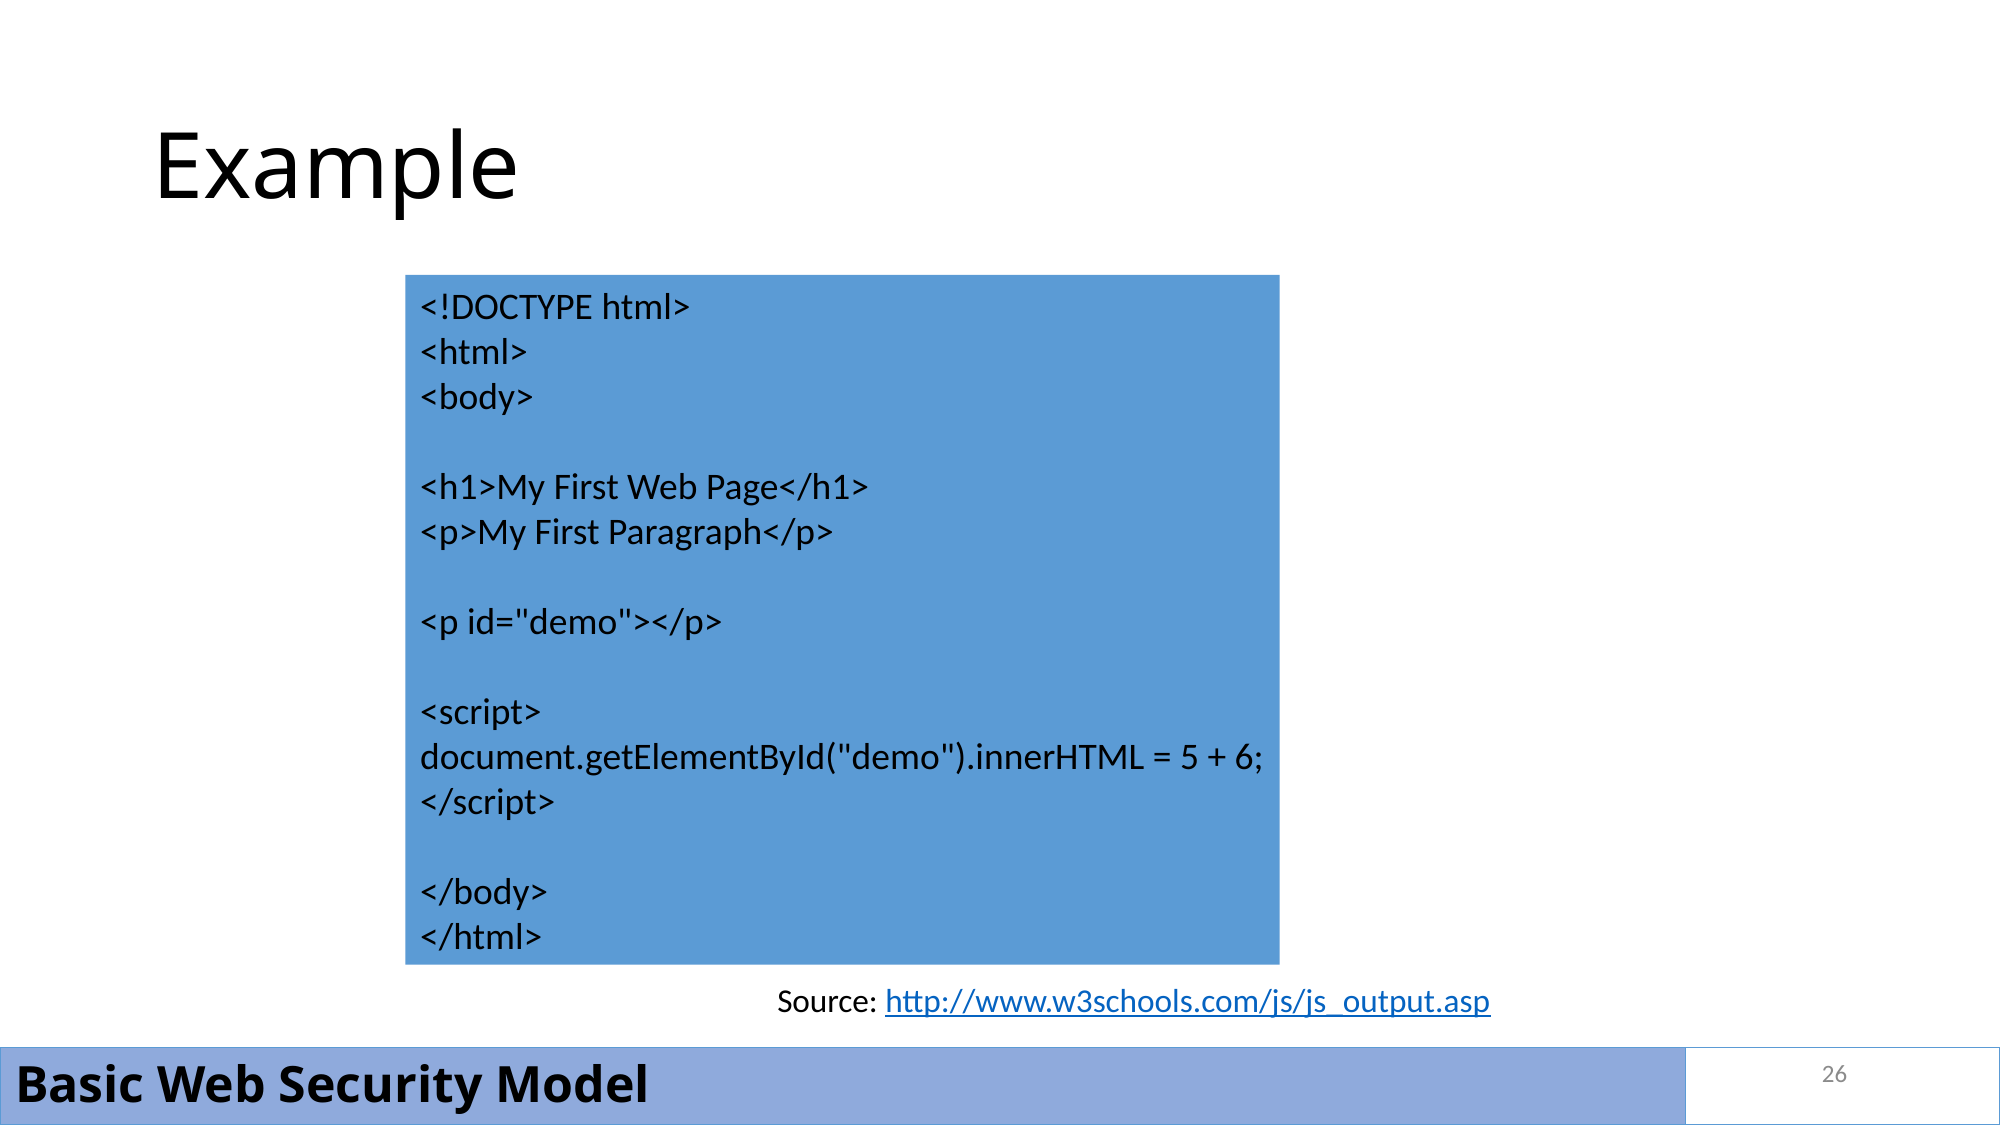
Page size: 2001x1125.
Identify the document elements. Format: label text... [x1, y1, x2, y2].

title Example [137, 59, 1863, 278]
text_box <!DOCTYPE html> <html> <body> <h1>My First Web Page</h1> <p>My First Paragraph</p> <p id="demo"></p> <script> document.getElementById("demo").innerHTML = 5 + 6; </script> </body> </html> [405, 274, 1280, 965]
text_box [1685, 1047, 2000, 1125]
slide_number 26 [1412, 1042, 1863, 1103]
text_box Source: http://www.w3schools.com/js/js_output.asp [762, 971, 1738, 1027]
text_box Basic Web Security Model [0, 1047, 1685, 1125]
